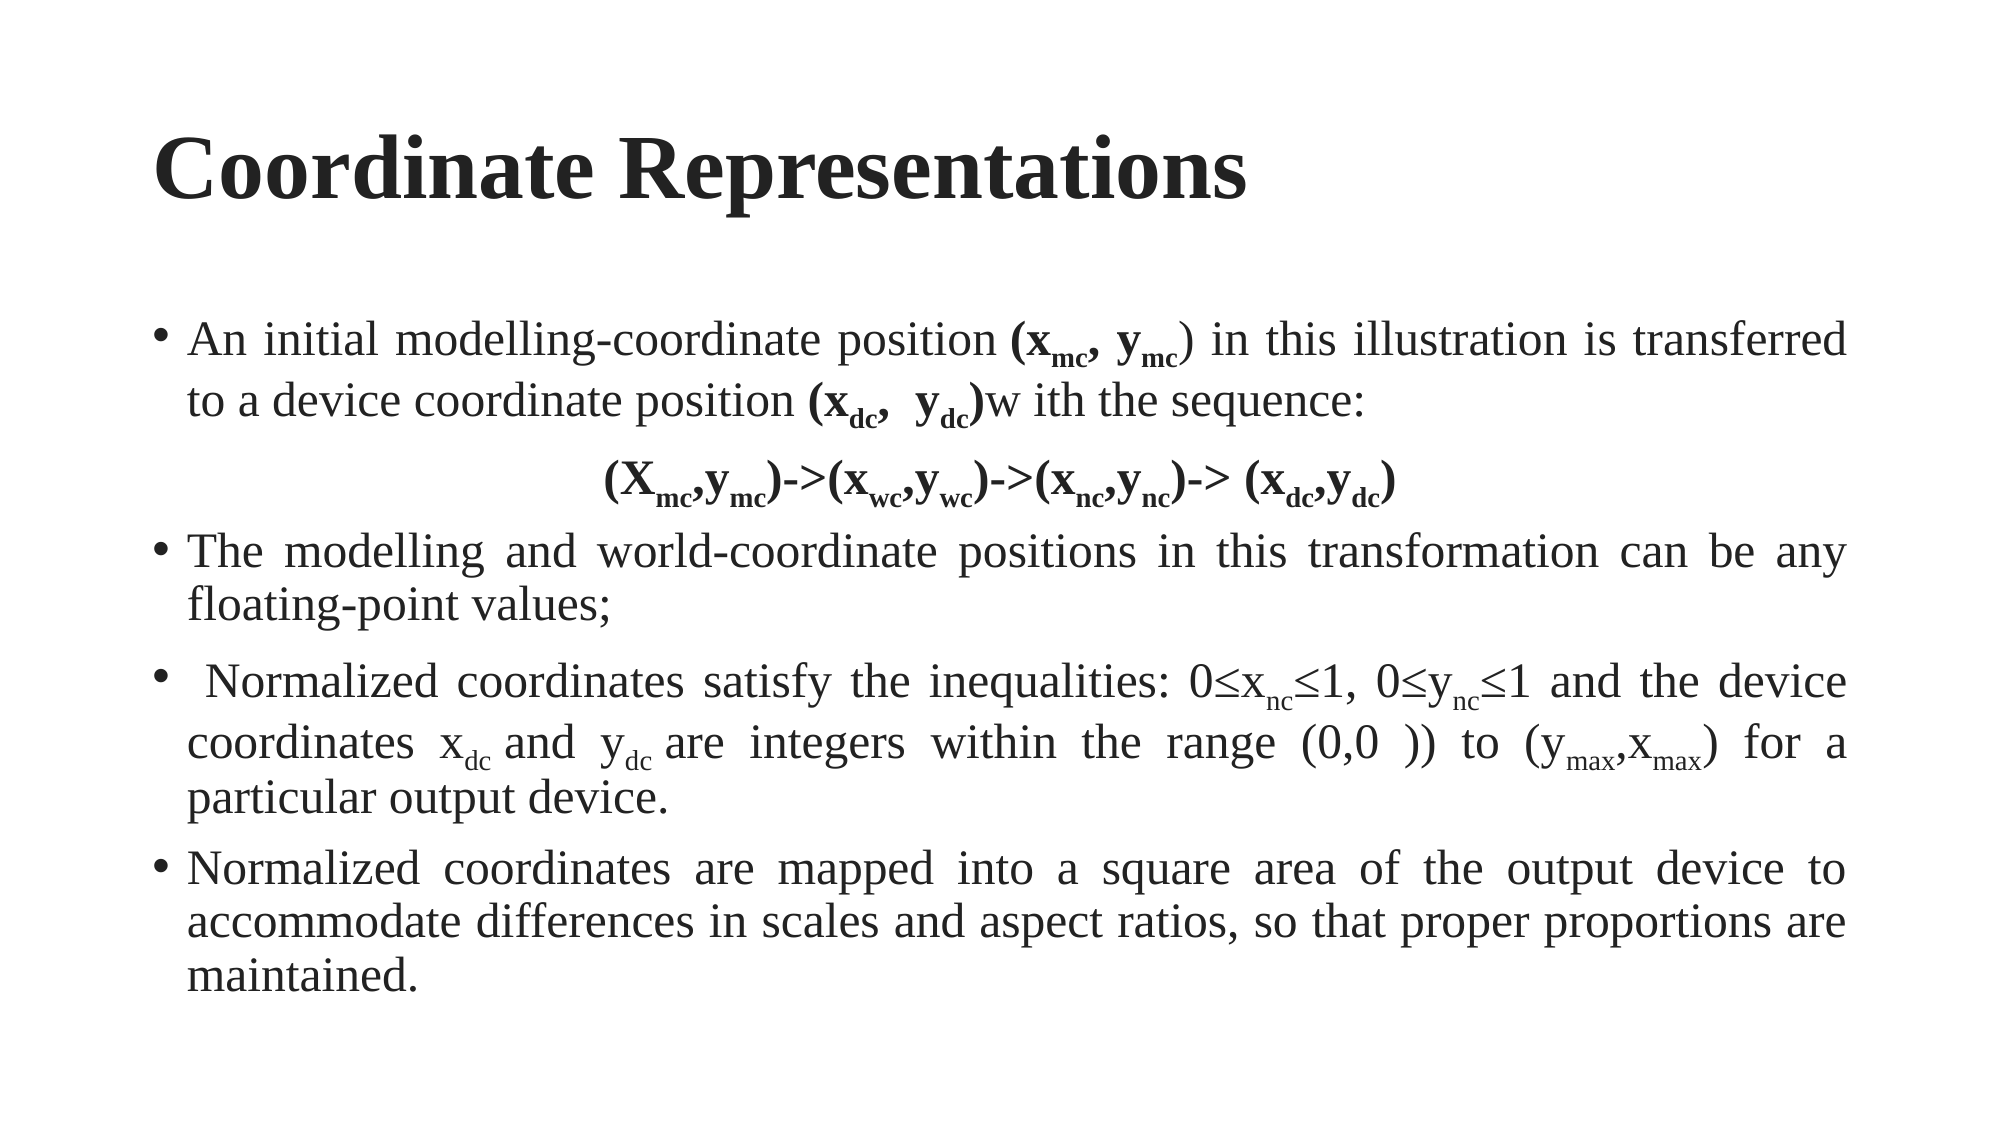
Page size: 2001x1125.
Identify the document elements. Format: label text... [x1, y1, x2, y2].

list An initial modelling-coordinate position (xmc, ymc) in this illustration is transferred to a device coordinate position (xdc, ydc)w ith the sequence: (Xmc,ymc)->(xwc,ywc)->(xnc,ync)-> (xdc,ydc) The modelling and world-coordinate positions in this transformation can be any floating-point values; Normalized coordinates satisfy the inequalities: 0≤xnc≤1, 0≤ync≤1 and the device coordinates xdc and ydc are integers within the range (0,0 )) to (ymax,xmax) for a particular output device. Normalized coordinates are mapped into a square area of the output device to accommodate differences in scales and aspect ratios, so that proper proportions are maintained. [137, 299, 1863, 1014]
title Coordinate Representations [137, 59, 1863, 278]
